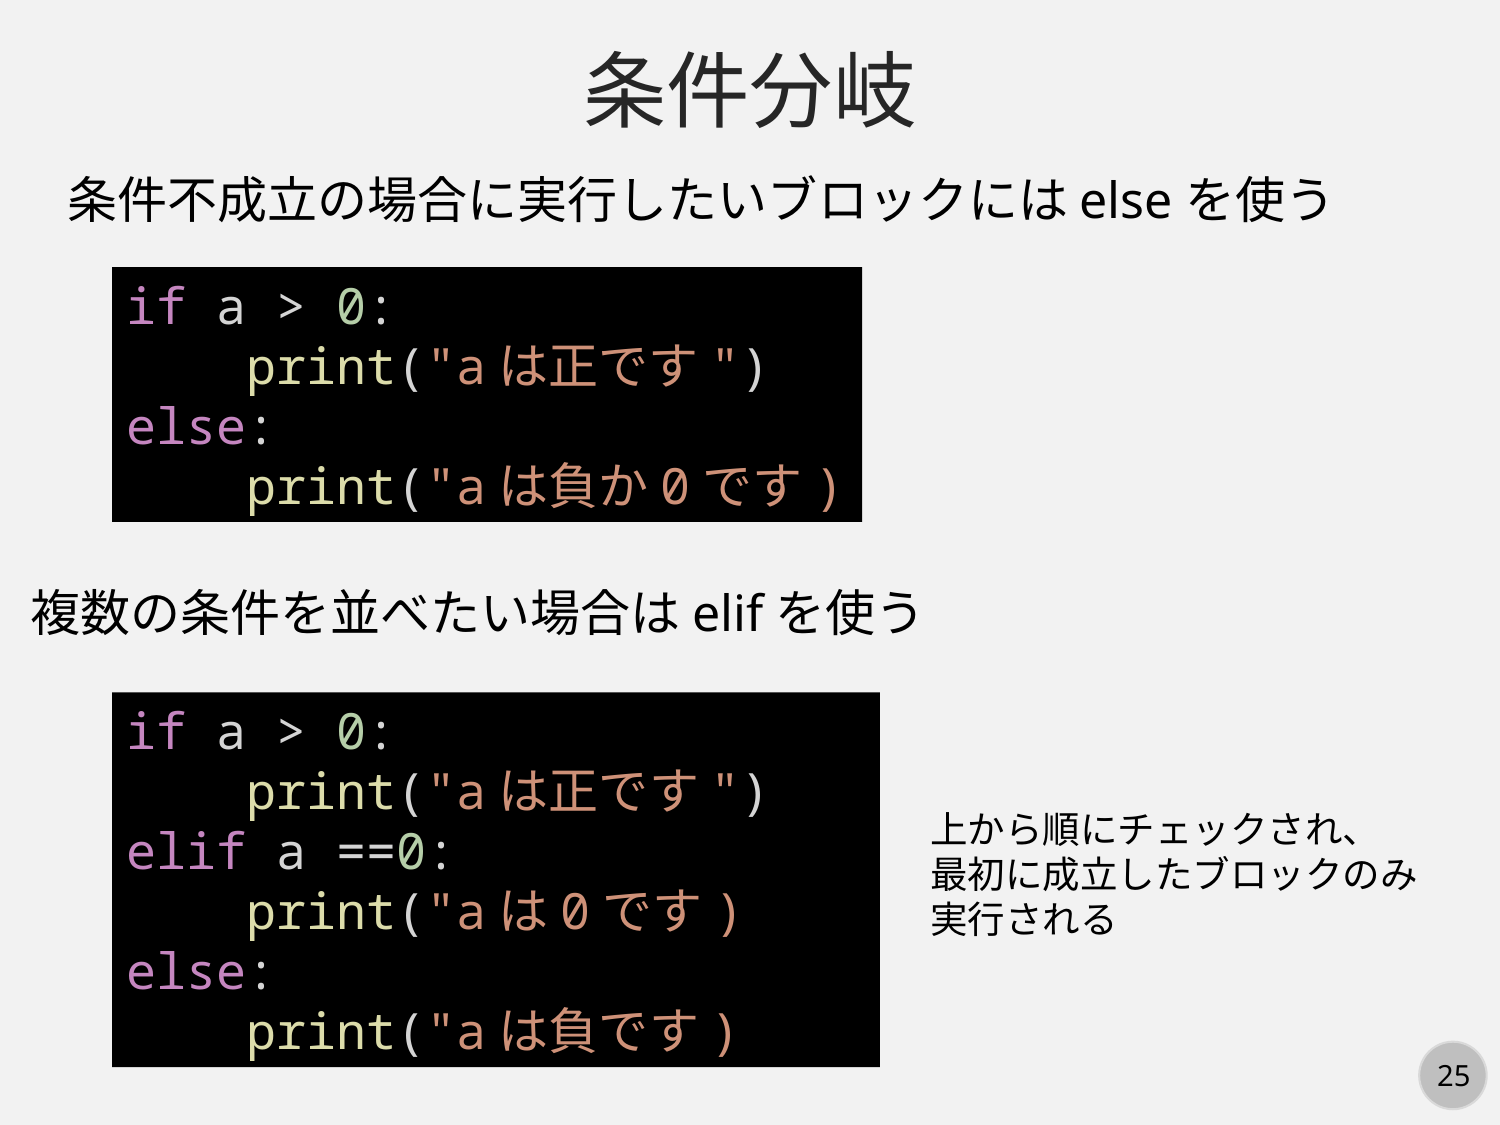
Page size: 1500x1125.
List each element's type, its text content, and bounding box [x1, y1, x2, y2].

text_box 条件不成立の場合に実行したいブロックにはelseを使う [53, 160, 1351, 236]
text_box 上から順にチェックされ、 最初に成立したブロックのみ 実行される [915, 798, 1438, 949]
list 条件分岐 [0, 31, 1500, 155]
text_box if a > 0: print("aは正です") else: print("aは負か0です) [112, 267, 863, 522]
text_box if a > 0: print("aは正です") elif a ==0: print("aは0です) else: print("aは負です) [112, 692, 880, 1068]
text_box 複数の条件を並べたい場合はelifを使う [15, 574, 941, 649]
